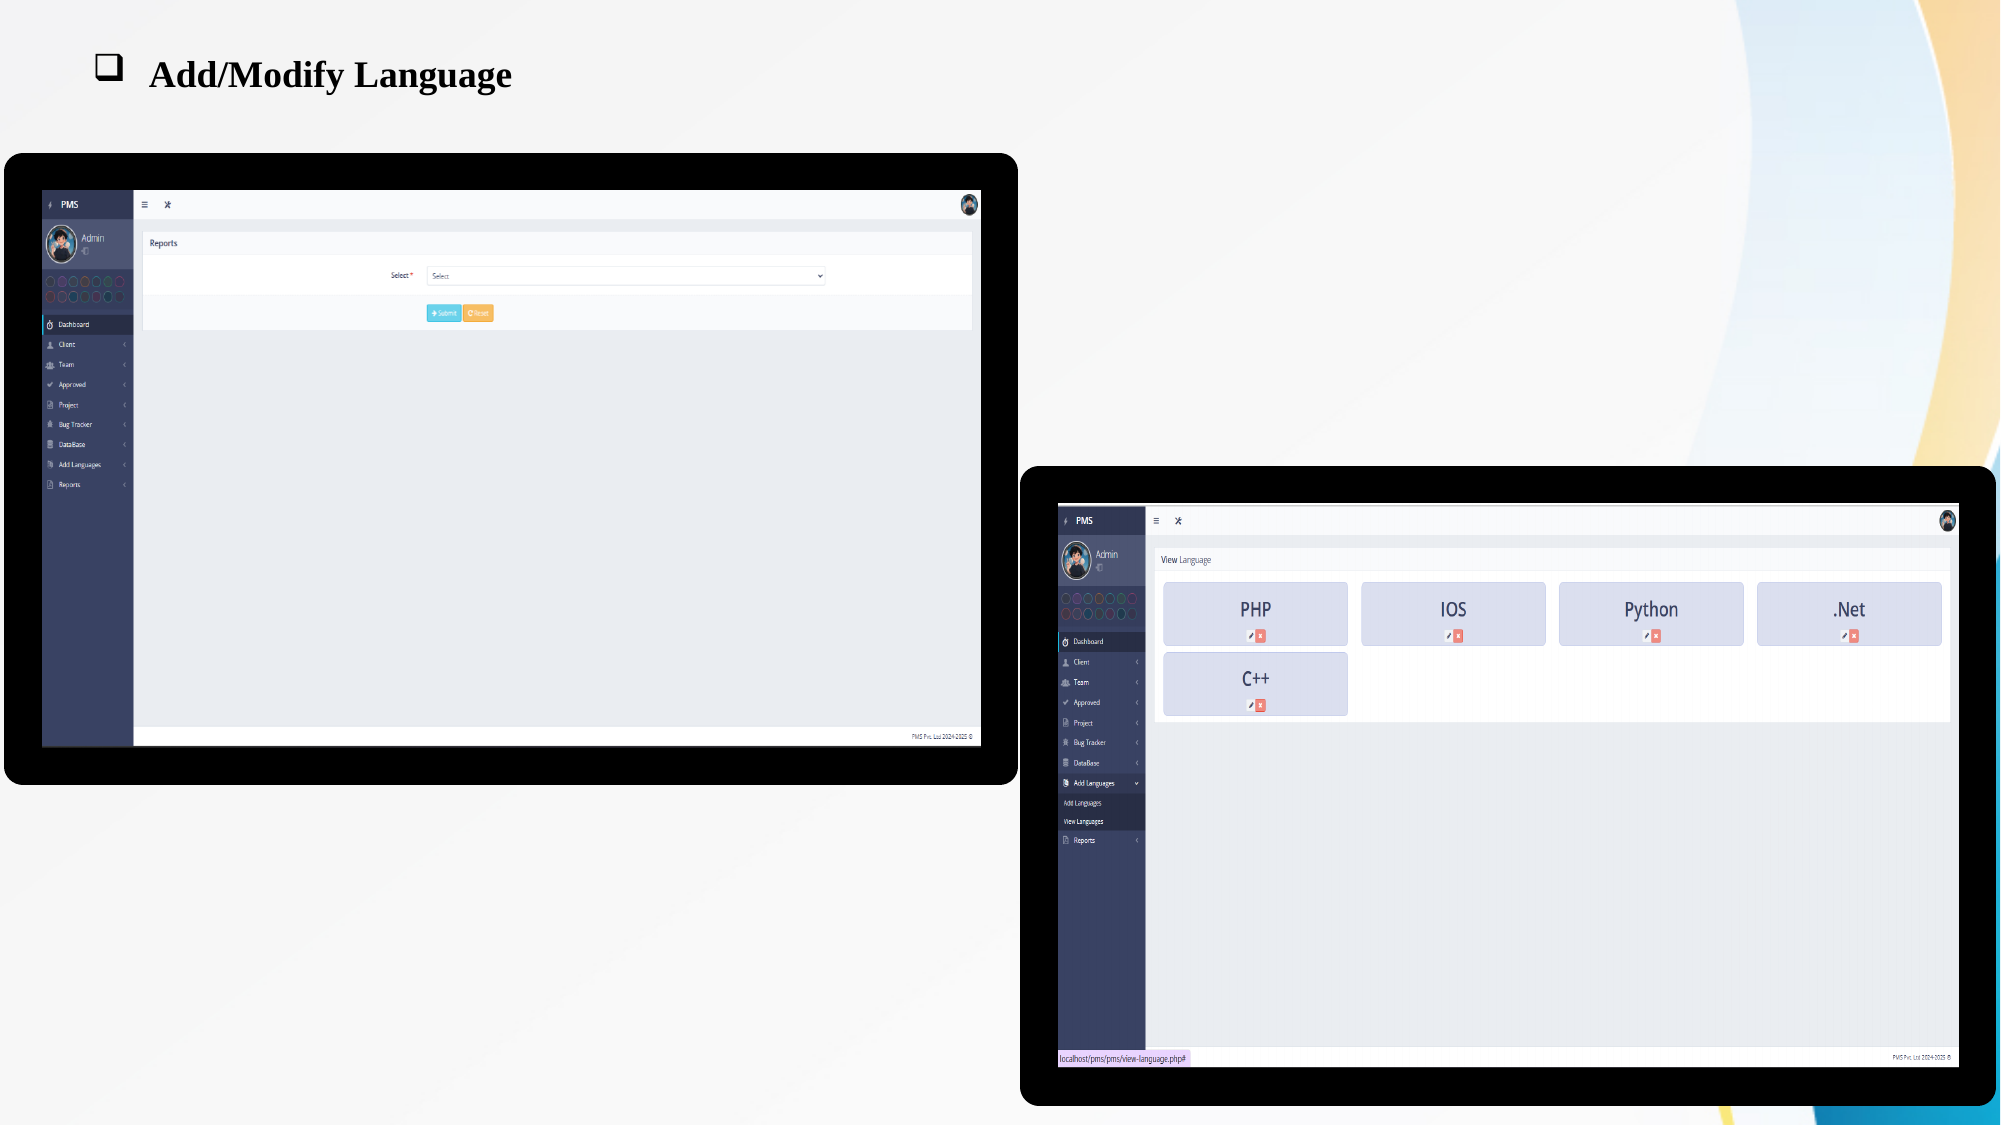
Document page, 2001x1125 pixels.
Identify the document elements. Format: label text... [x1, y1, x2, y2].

picture [0, 0, 2001, 1125]
text_box Add/Modify Language [77, 42, 1078, 103]
picture [1057, 503, 1959, 1069]
picture [1994, 1088, 2001, 1097]
